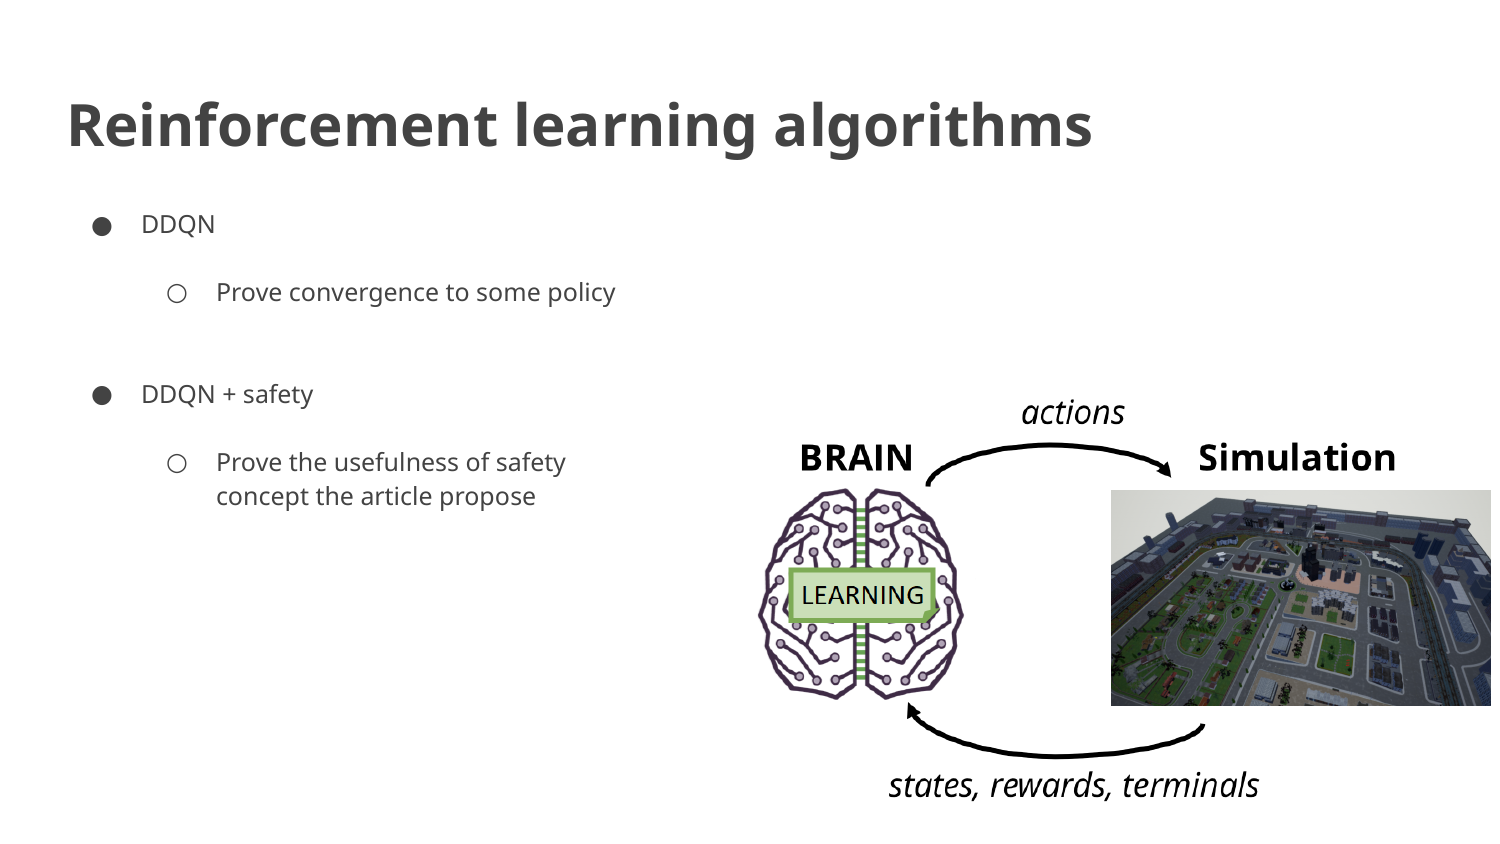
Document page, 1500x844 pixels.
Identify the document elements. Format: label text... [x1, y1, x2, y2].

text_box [675, 374, 1491, 839]
list DDQN Prove convergence to some policy DDQN + safety Prove the usefulness of safety concept the article propose [51, 189, 1449, 750]
title Reinforcement learning algorithms [51, 72, 1449, 167]
